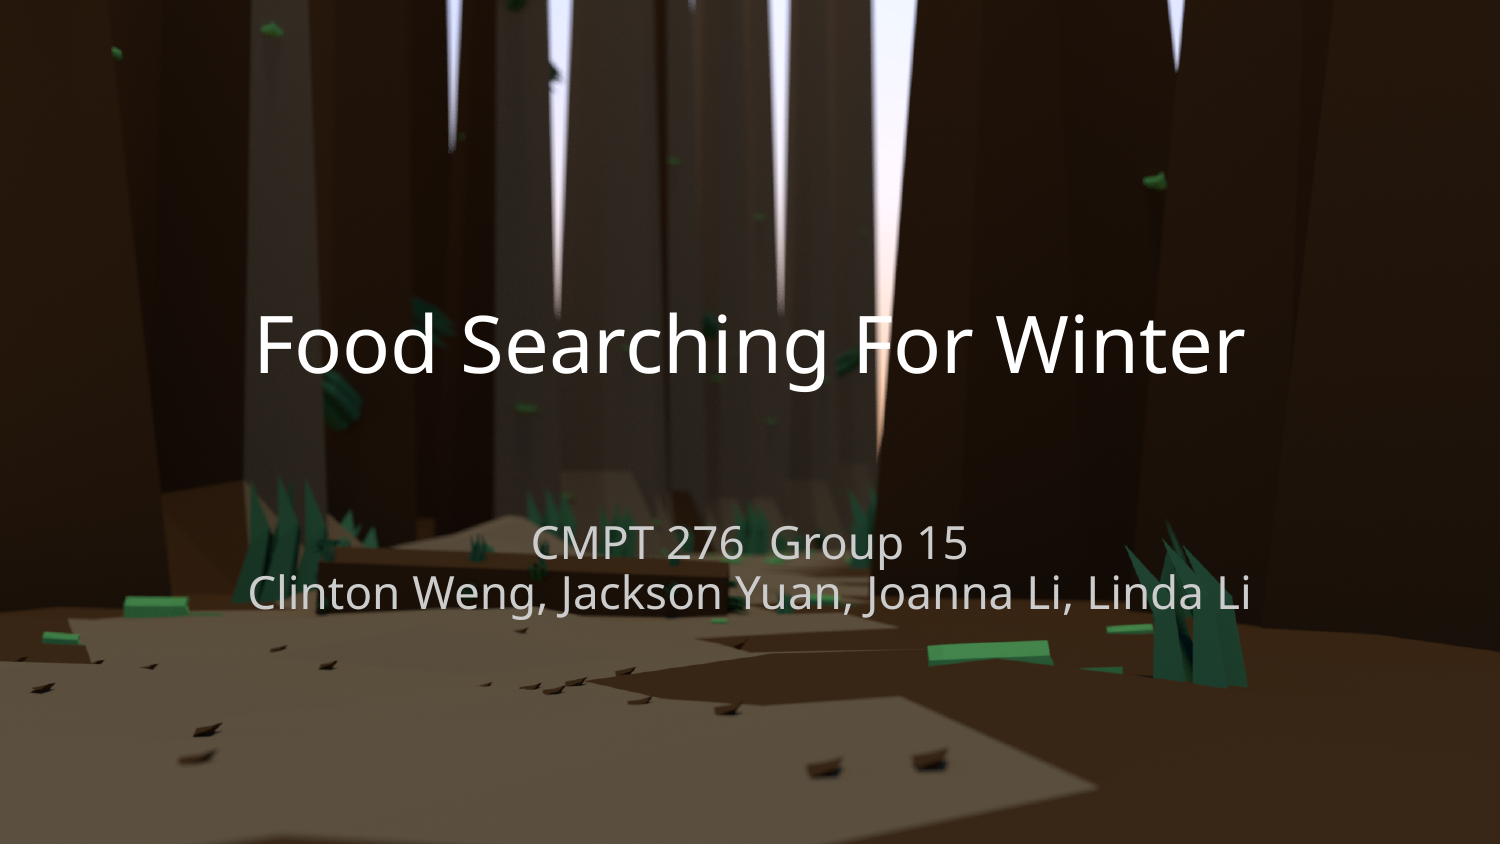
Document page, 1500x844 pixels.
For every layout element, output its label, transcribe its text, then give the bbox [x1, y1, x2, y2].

subtitle CMPT 276 Group 15 Clinton Weng, Jackson Yuan, Joanna Li, Linda Li [51, 504, 1449, 635]
picture [0, 0, 1500, 844]
title Food Searching For Winter [51, 173, 1449, 412]
